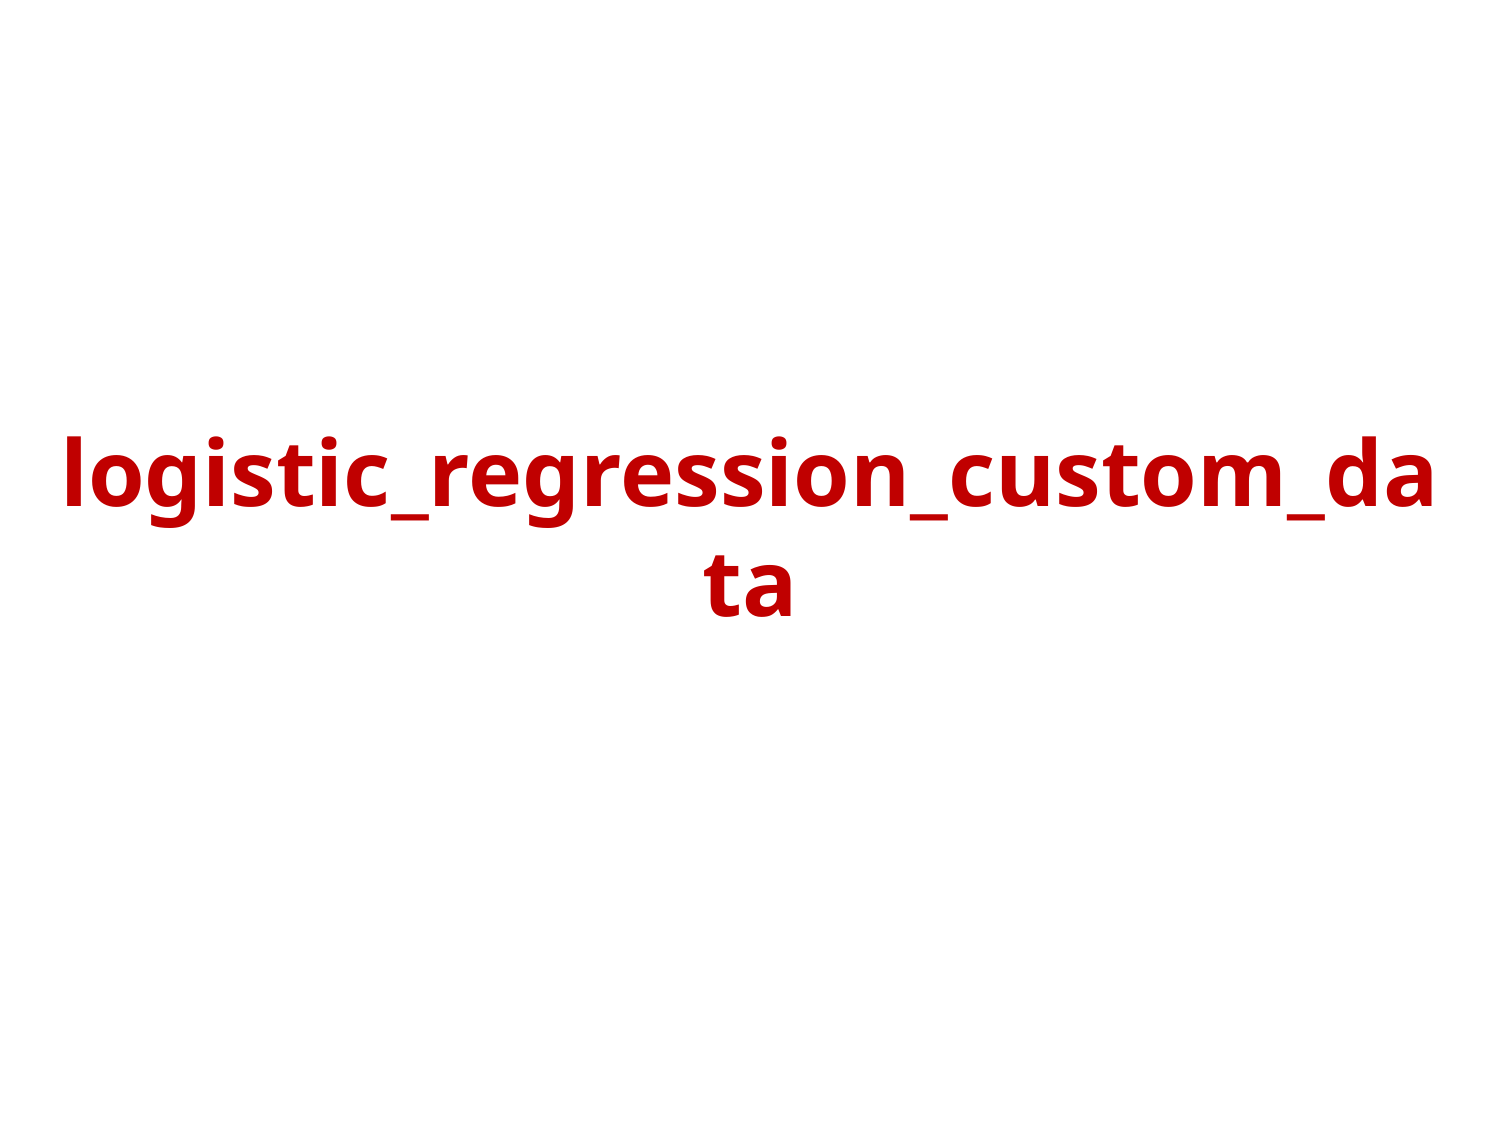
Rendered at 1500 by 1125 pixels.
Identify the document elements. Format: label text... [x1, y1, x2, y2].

text_box logistic_regression_custom_data [29, 356, 1471, 693]
